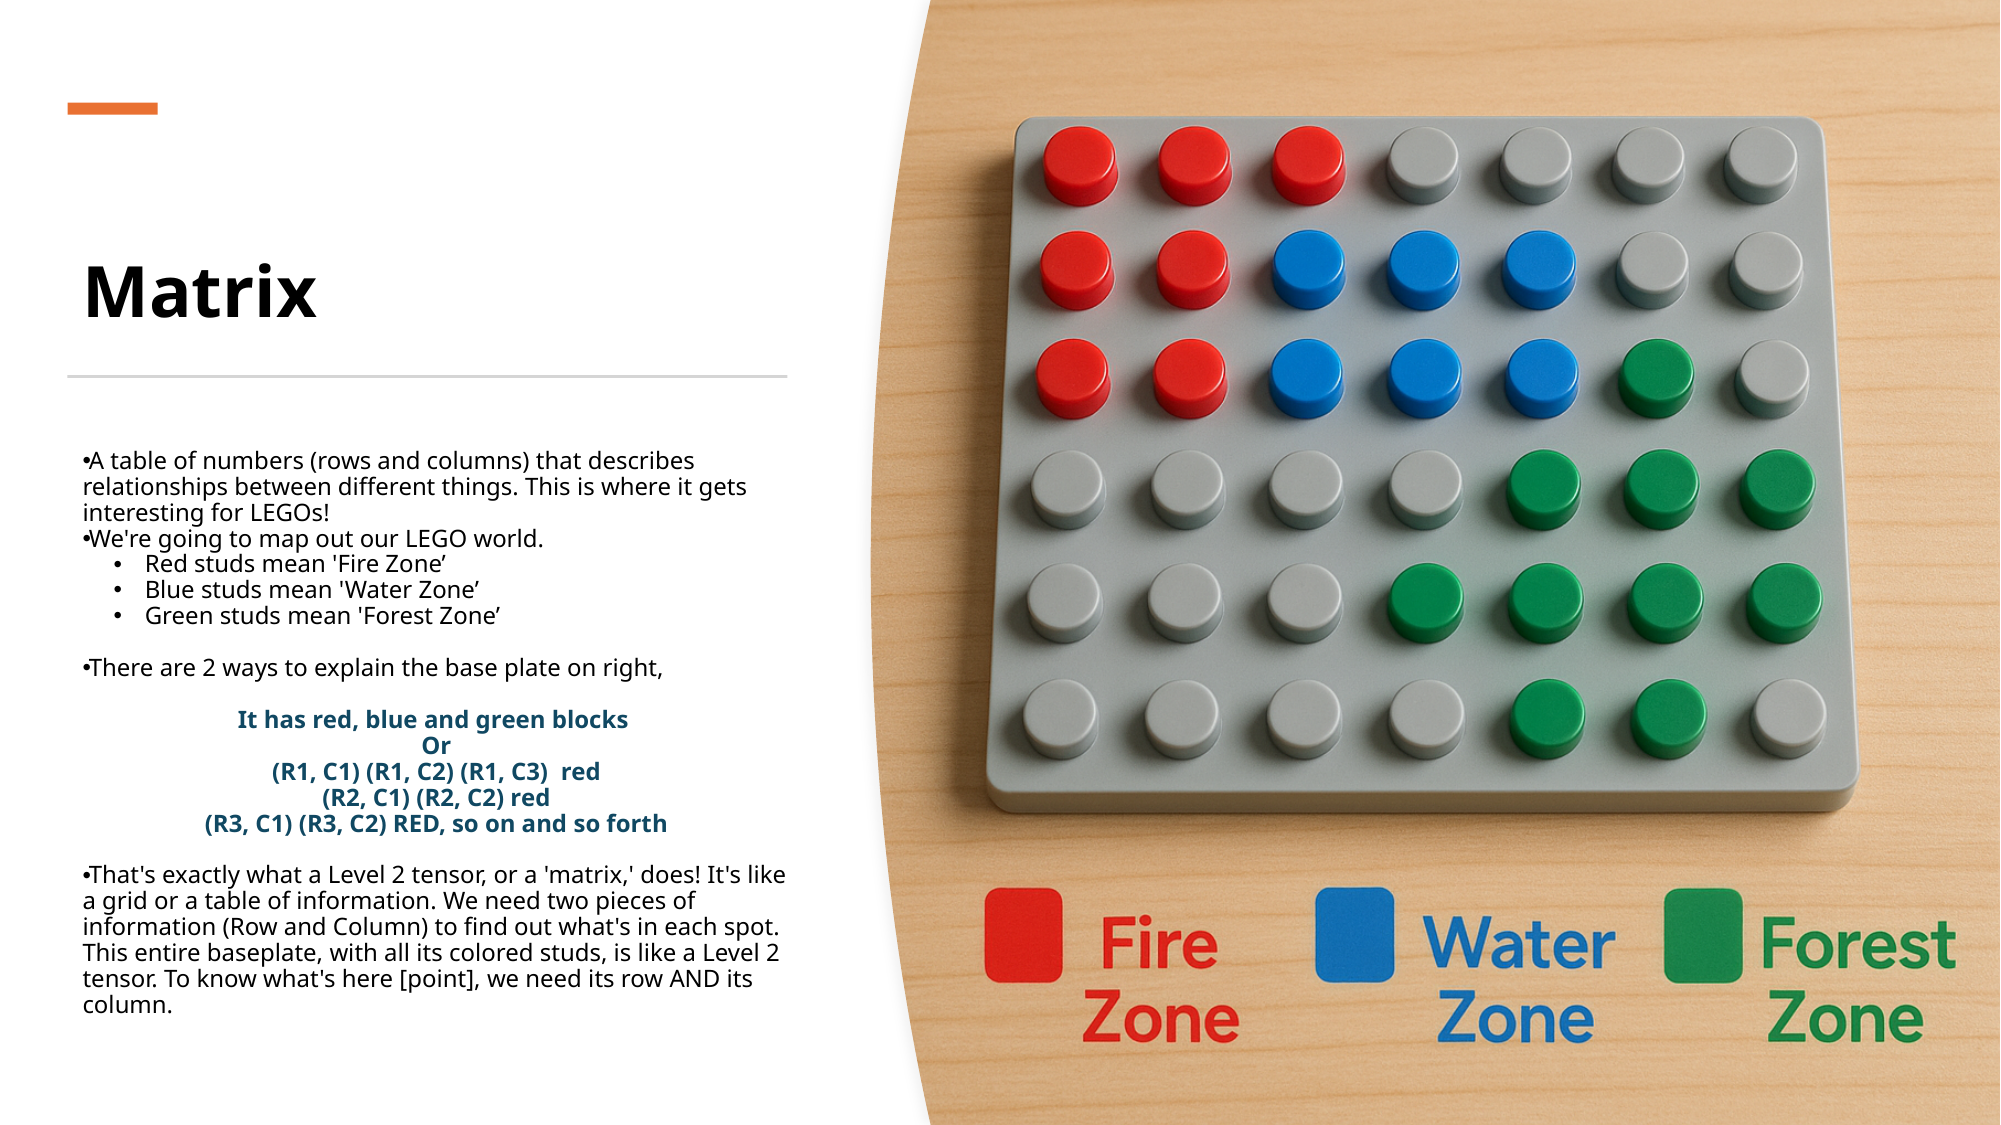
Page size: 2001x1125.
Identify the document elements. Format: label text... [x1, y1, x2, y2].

subtitle A table of numbers (rows and columns) that describes relationships between different things. This is where it gets interesting for LEGOs! We're going to map out our LEGO world. Red studs mean 'Fire Zone’ Blue studs mean 'Water Zone’ Green studs mean 'Forest Zone’ There are 2 ways to explain the base plate on right, It has red, blue and green blocks Or (R1, C1) (R1, C2) (R1, C3) red (R2, C1) (R2, C2) red (R3, C1) (R3, C2) RED, so on and so forth That's exactly what a Level 2 tensor, or a 'matrix,' does! It's like a grid or a table of information. We need two pieces of information (Row and Column) to find out what's in each spot. This entire baseplate, with all its colored studs, is like a Level 2 tensor. To know what's here [point], we need its row AND its column. [67, 441, 806, 1029]
text_box [66, 101, 159, 116]
picture [870, 0, 2000, 1125]
text_box [0, 0, 870, 1125]
title Matrix [67, 161, 804, 341]
text_box [66, 373, 789, 380]
